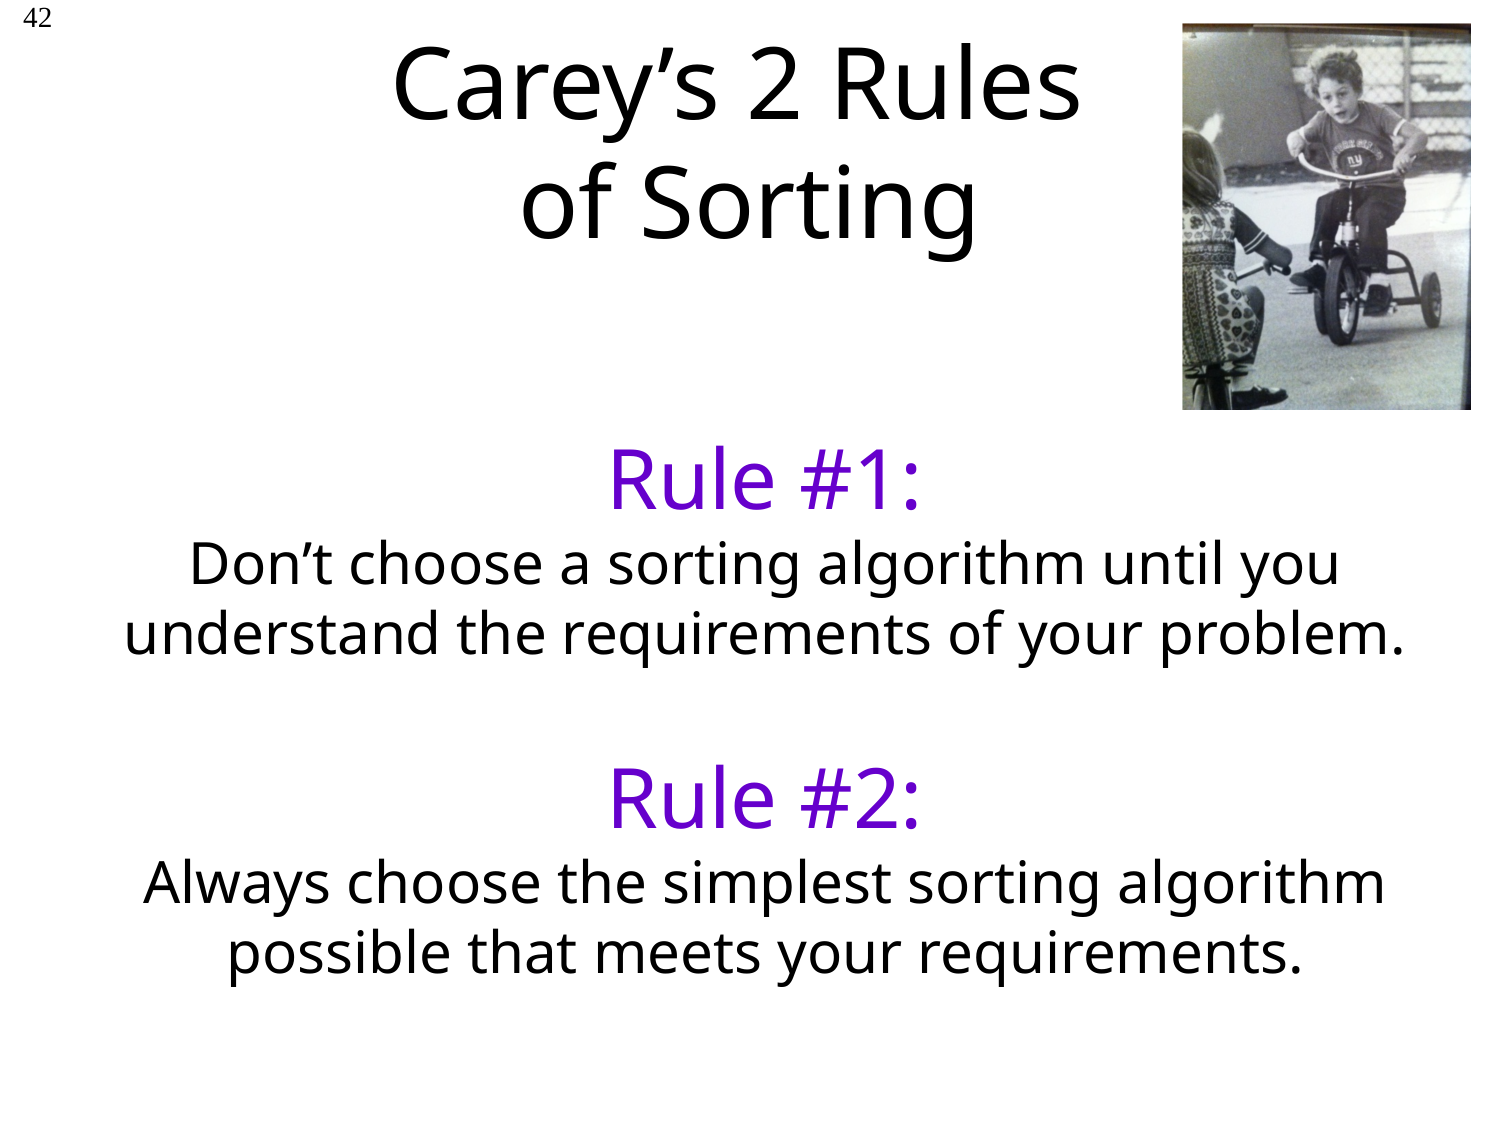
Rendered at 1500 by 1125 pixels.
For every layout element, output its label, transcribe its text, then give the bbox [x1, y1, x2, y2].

slide_number 42 [0, 0, 68, 67]
text_box Rule #2: Always choose the simplest sorting algorithm possible that meets your requirements. [83, 737, 1447, 993]
title Carey’s 2 Rules of Sorting [118, 45, 1182, 233]
text_box Rule #1: Don’t choose a sorting algorithm until you understand the requirements of your problem. [83, 418, 1447, 674]
picture [1133, 24, 1500, 410]
